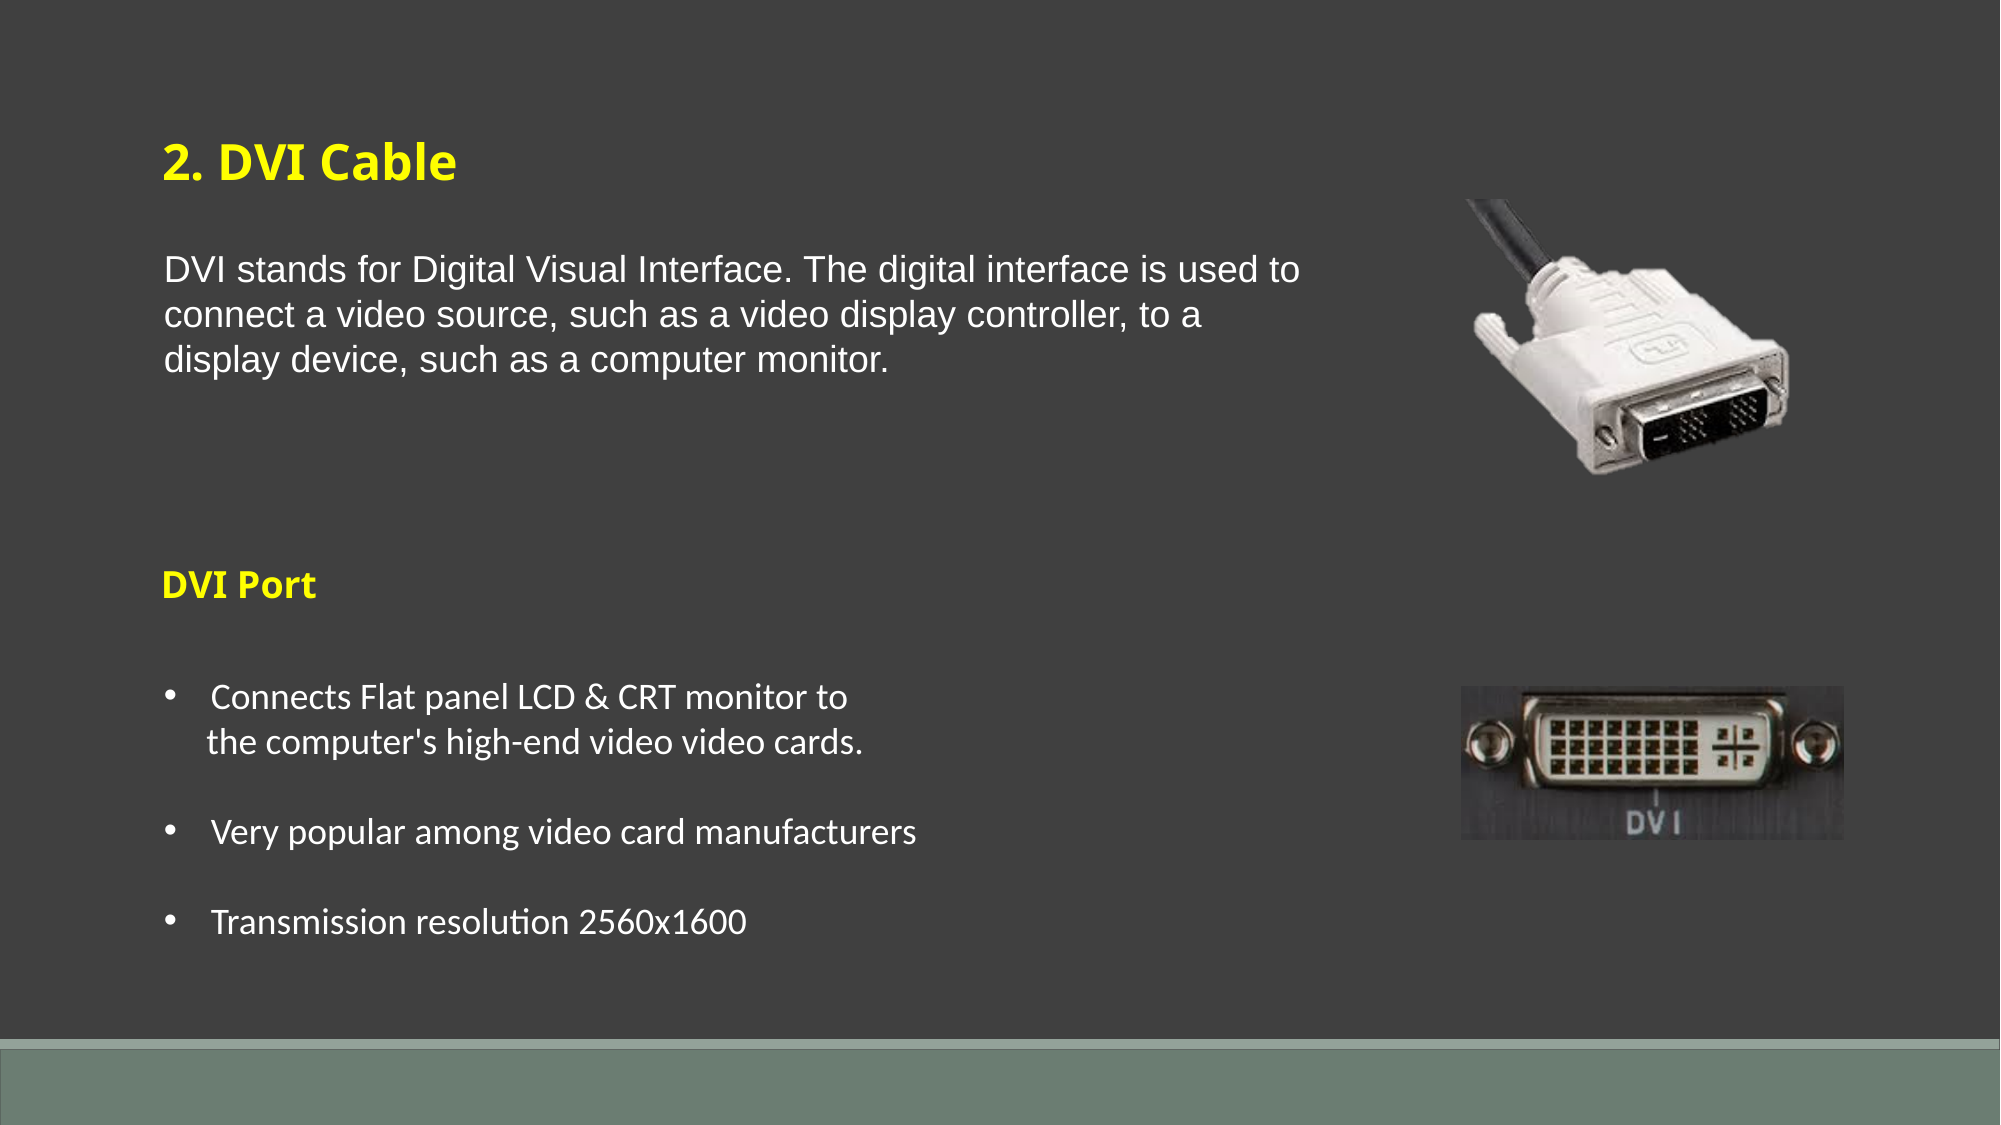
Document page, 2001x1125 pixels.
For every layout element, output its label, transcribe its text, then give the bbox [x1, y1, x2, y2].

text_box DVI Port [146, 553, 332, 614]
picture [1461, 686, 1845, 841]
picture [1420, 198, 1865, 555]
text_box Connects Flat panel LCD & CRT monitor to the computer's high-end video video cards. Very popular among video card manufacturers Transmission resolution 2560x1600 [149, 664, 1150, 950]
text_box 2. DVI Cable [147, 123, 473, 198]
text_box DVI stands for Digital Visual Interface. The digital interface is used to connect a video source, such as a video display controller, to a display device, such as a computer monitor. [149, 238, 1320, 433]
